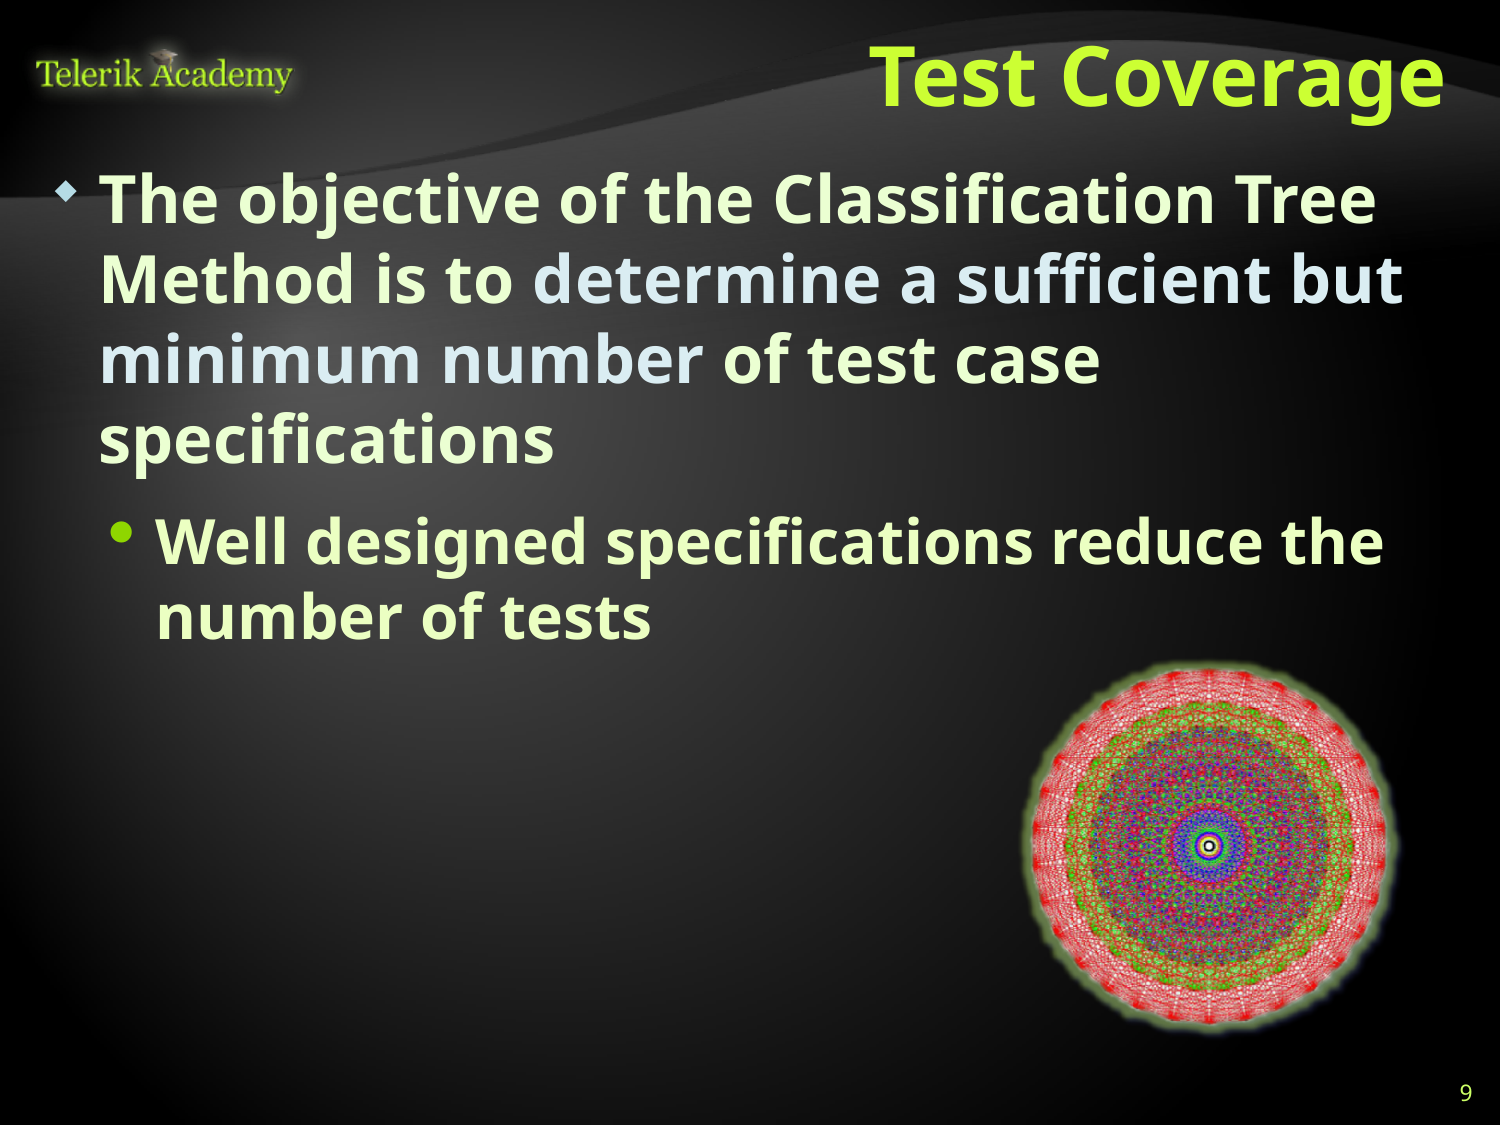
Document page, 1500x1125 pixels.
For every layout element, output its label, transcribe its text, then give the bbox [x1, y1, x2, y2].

title Test Coverage [300, 12, 1463, 149]
slide_number 9 [1412, 1074, 1488, 1113]
picture [0, 0, 1500, 1125]
list The objective of the Classification Tree Method is to determine a sufficient but minimum number of test case specifications Well designed specifications reduce the number of tests [37, 149, 1463, 1100]
